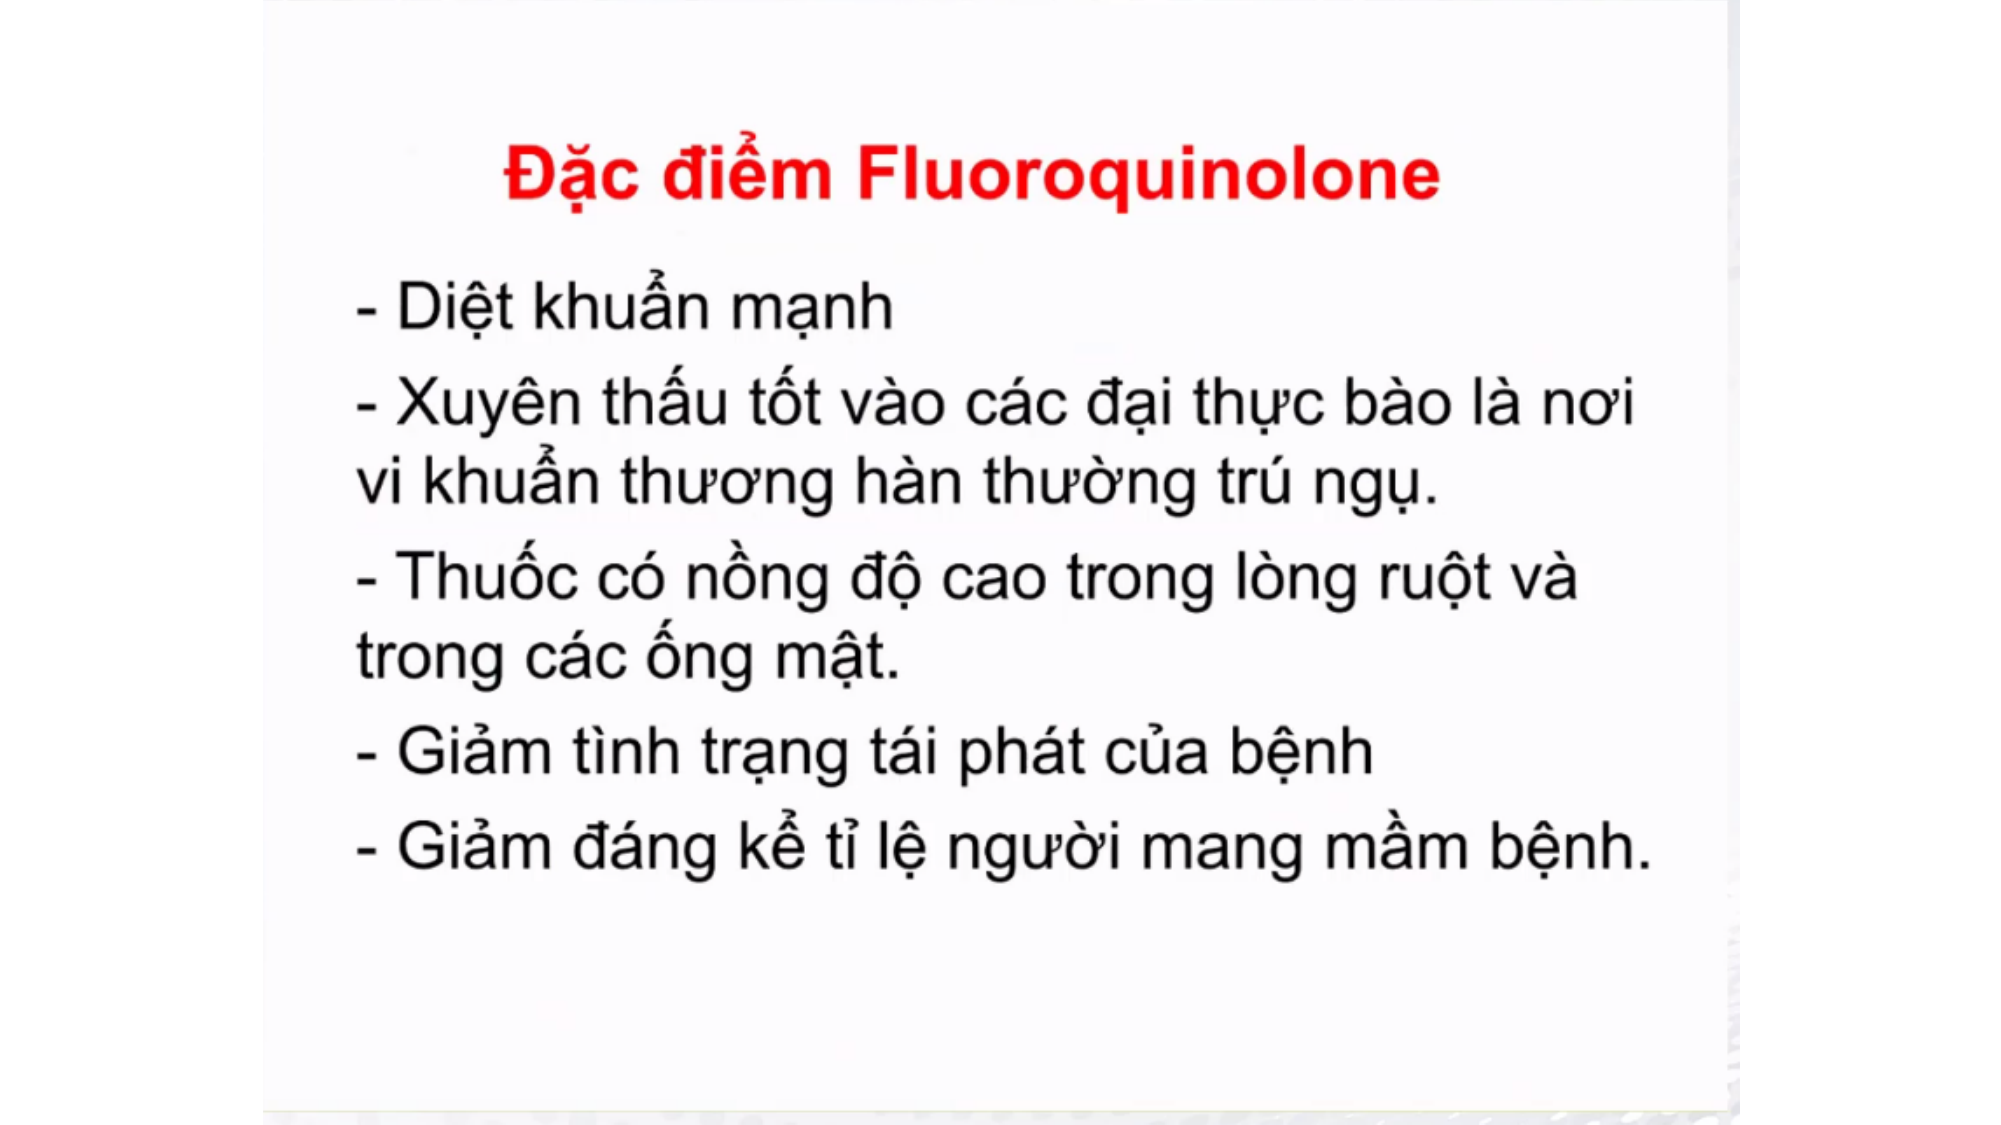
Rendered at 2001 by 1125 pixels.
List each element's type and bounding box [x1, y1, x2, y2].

picture [263, 0, 1740, 1125]
